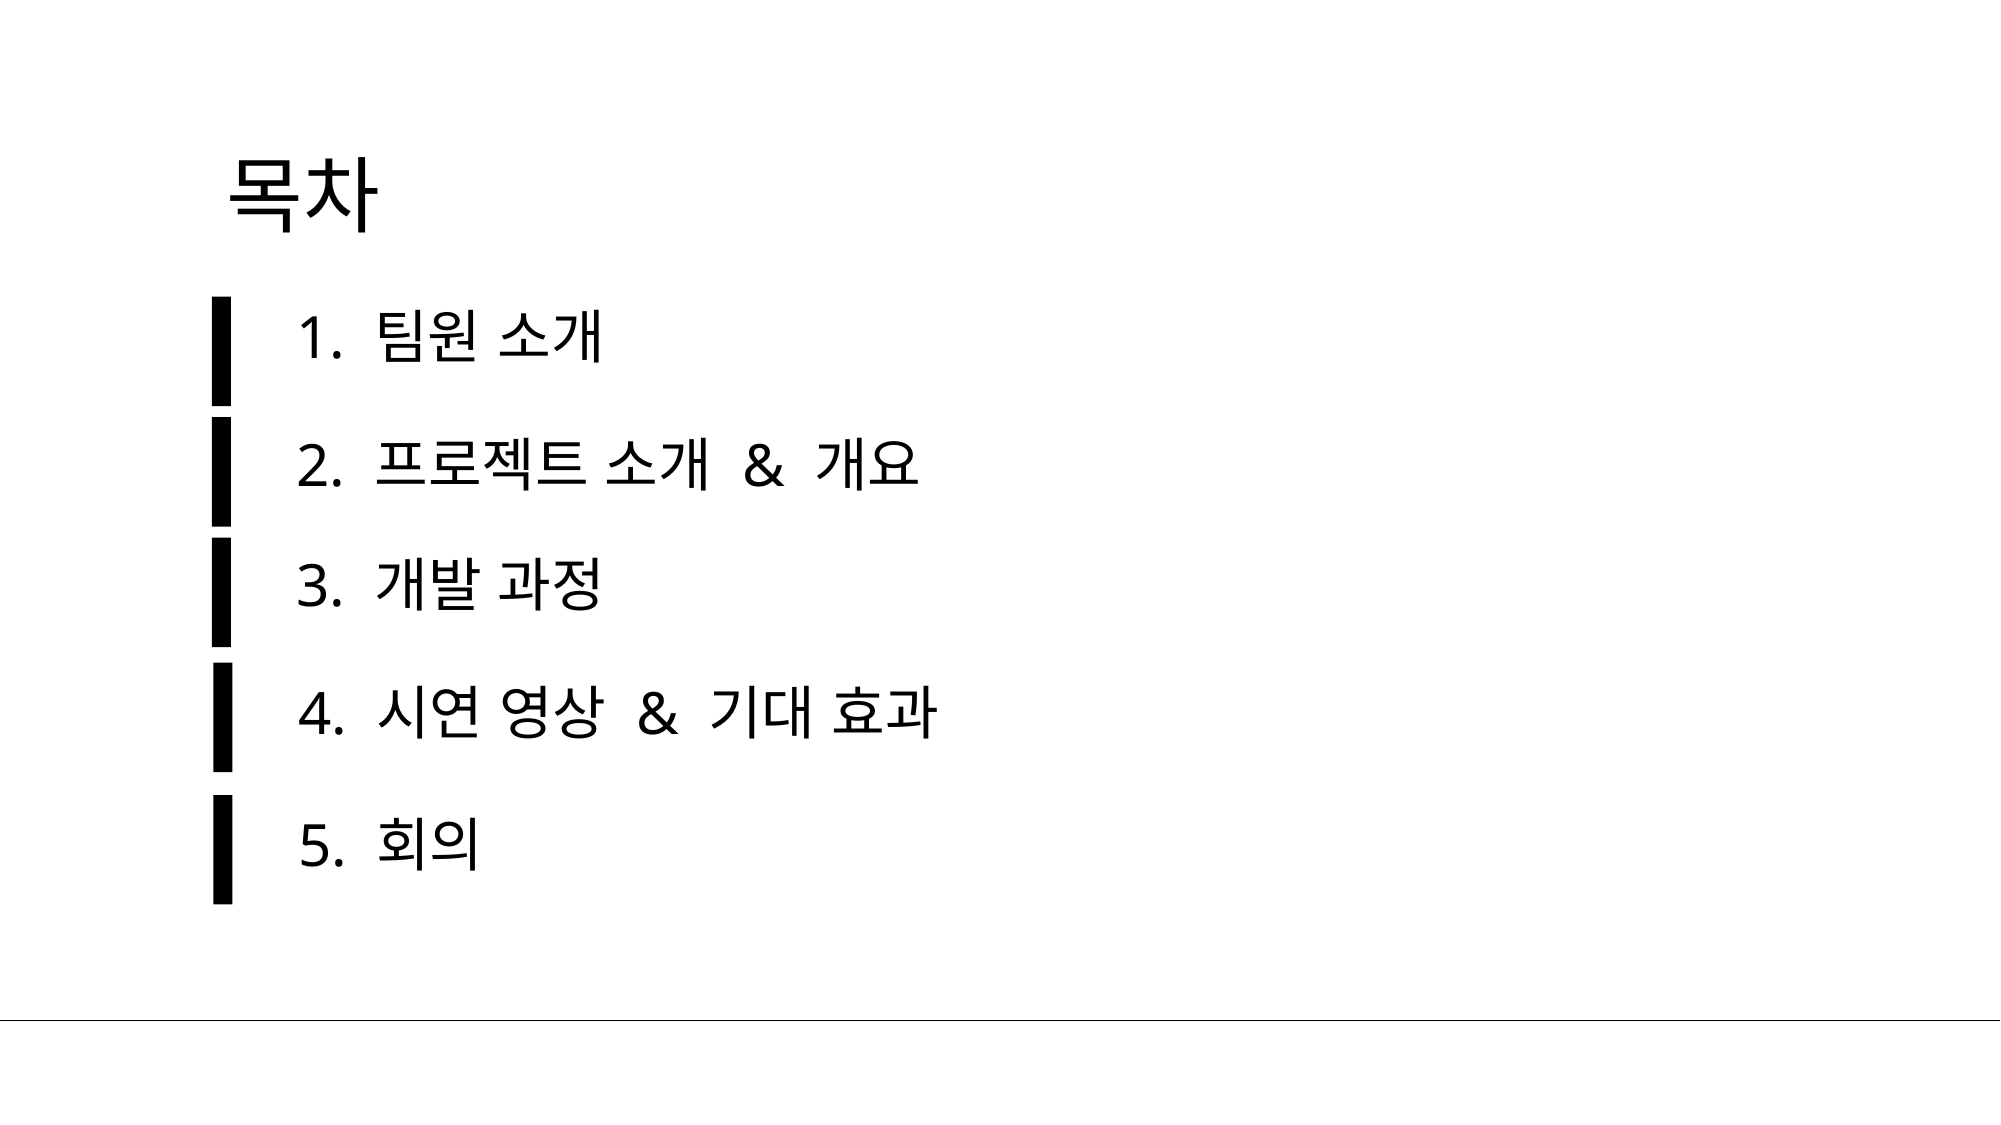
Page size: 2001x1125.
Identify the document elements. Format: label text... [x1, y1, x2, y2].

text_box 목차 [211, 135, 1121, 251]
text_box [213, 662, 1216, 773]
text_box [211, 417, 1299, 527]
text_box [213, 794, 1216, 905]
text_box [211, 537, 1299, 648]
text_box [211, 293, 1191, 406]
